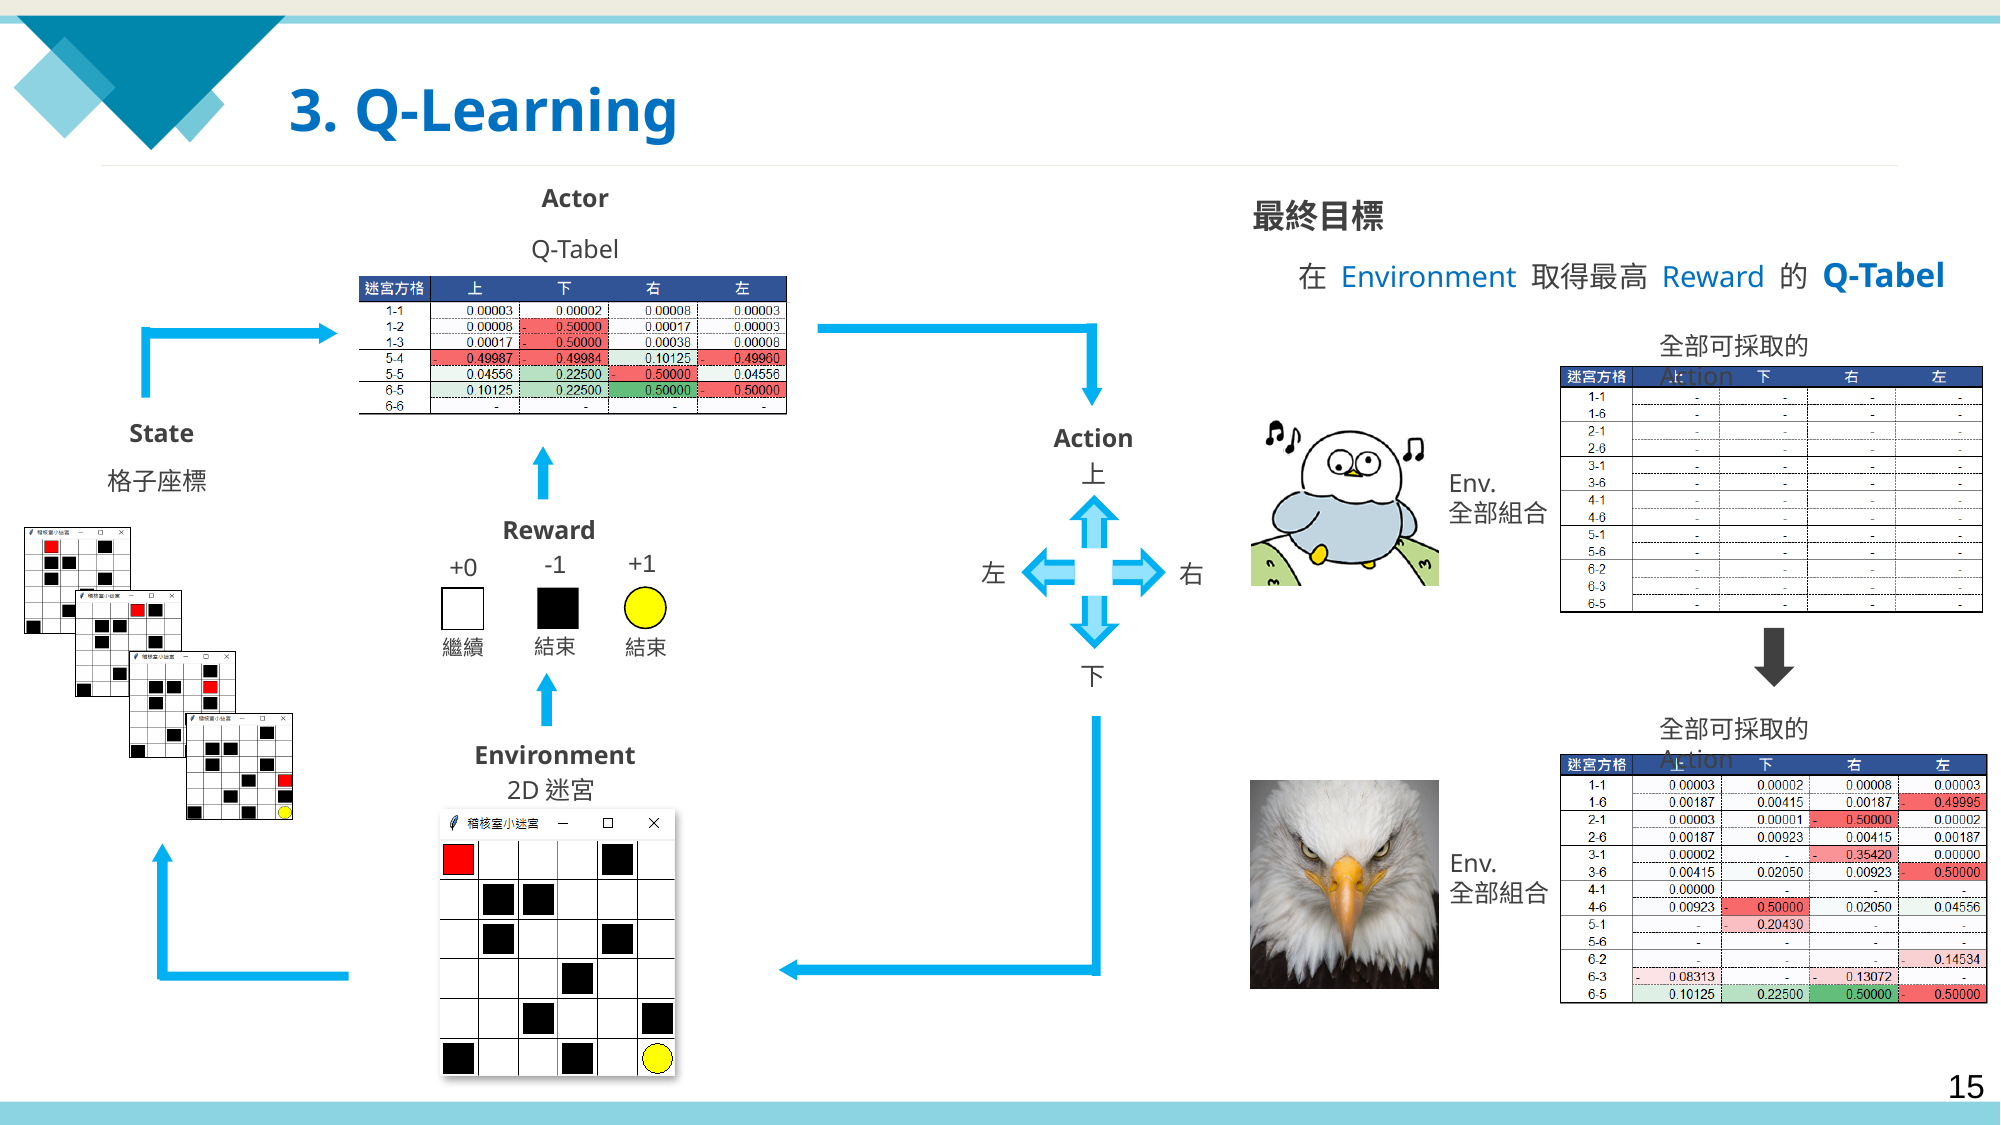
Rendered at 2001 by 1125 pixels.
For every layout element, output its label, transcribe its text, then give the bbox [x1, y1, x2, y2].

picture [1557, 363, 1986, 614]
text_box 右 [1166, 550, 1218, 596]
picture [1557, 751, 1991, 1007]
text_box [807, 687, 1072, 1010]
picture [440, 809, 675, 1076]
picture [359, 276, 790, 419]
text_box 結束 [518, 626, 592, 666]
text_box 格子座標 [58, 458, 257, 503]
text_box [151, 843, 349, 981]
text_box +0 [429, 544, 498, 589]
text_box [1067, 496, 1121, 547]
text_box 3. Q-Learning [274, 31, 1794, 151]
text_box Q-Tabel [396, 226, 755, 271]
text_box 繼續 [426, 627, 500, 667]
text_box 最終目標 [1234, 187, 1404, 243]
text_box State [91, 410, 201, 455]
text_box +1 [608, 539, 677, 585]
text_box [1021, 547, 1075, 598]
text_box 2D迷宮 [452, 766, 651, 807]
text_box 左 [966, 549, 1020, 595]
text_box 在 Environment 取得最高 Reward 的 Q-Tabel [1283, 226, 1984, 302]
picture [1251, 398, 1439, 586]
text_box [1751, 626, 1797, 689]
text_box Actor [523, 175, 628, 220]
text_box 全部可採取的Action [1644, 706, 1904, 751]
text_box [530, 444, 556, 501]
text_box -1 [521, 540, 590, 586]
text_box [536, 587, 580, 626]
text_box Action [1009, 414, 1179, 460]
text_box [817, 323, 1103, 407]
text_box [534, 670, 559, 728]
text_box 下 [1047, 652, 1139, 698]
text_box [441, 587, 484, 627]
text_box 全部可採取的Action [1644, 322, 1904, 363]
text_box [1112, 547, 1166, 598]
text_box Reward [479, 506, 620, 552]
text_box Env. 全部組合 [1439, 460, 1557, 535]
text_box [24, 527, 293, 820]
text_box 結束 [609, 627, 684, 668]
picture [1250, 780, 1439, 989]
text_box Environment [456, 731, 655, 777]
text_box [201, 262, 277, 459]
text_box [623, 586, 668, 627]
text_box Env. 全部組合 [1439, 839, 1557, 915]
text_box 上 [1047, 451, 1140, 497]
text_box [1067, 597, 1122, 648]
